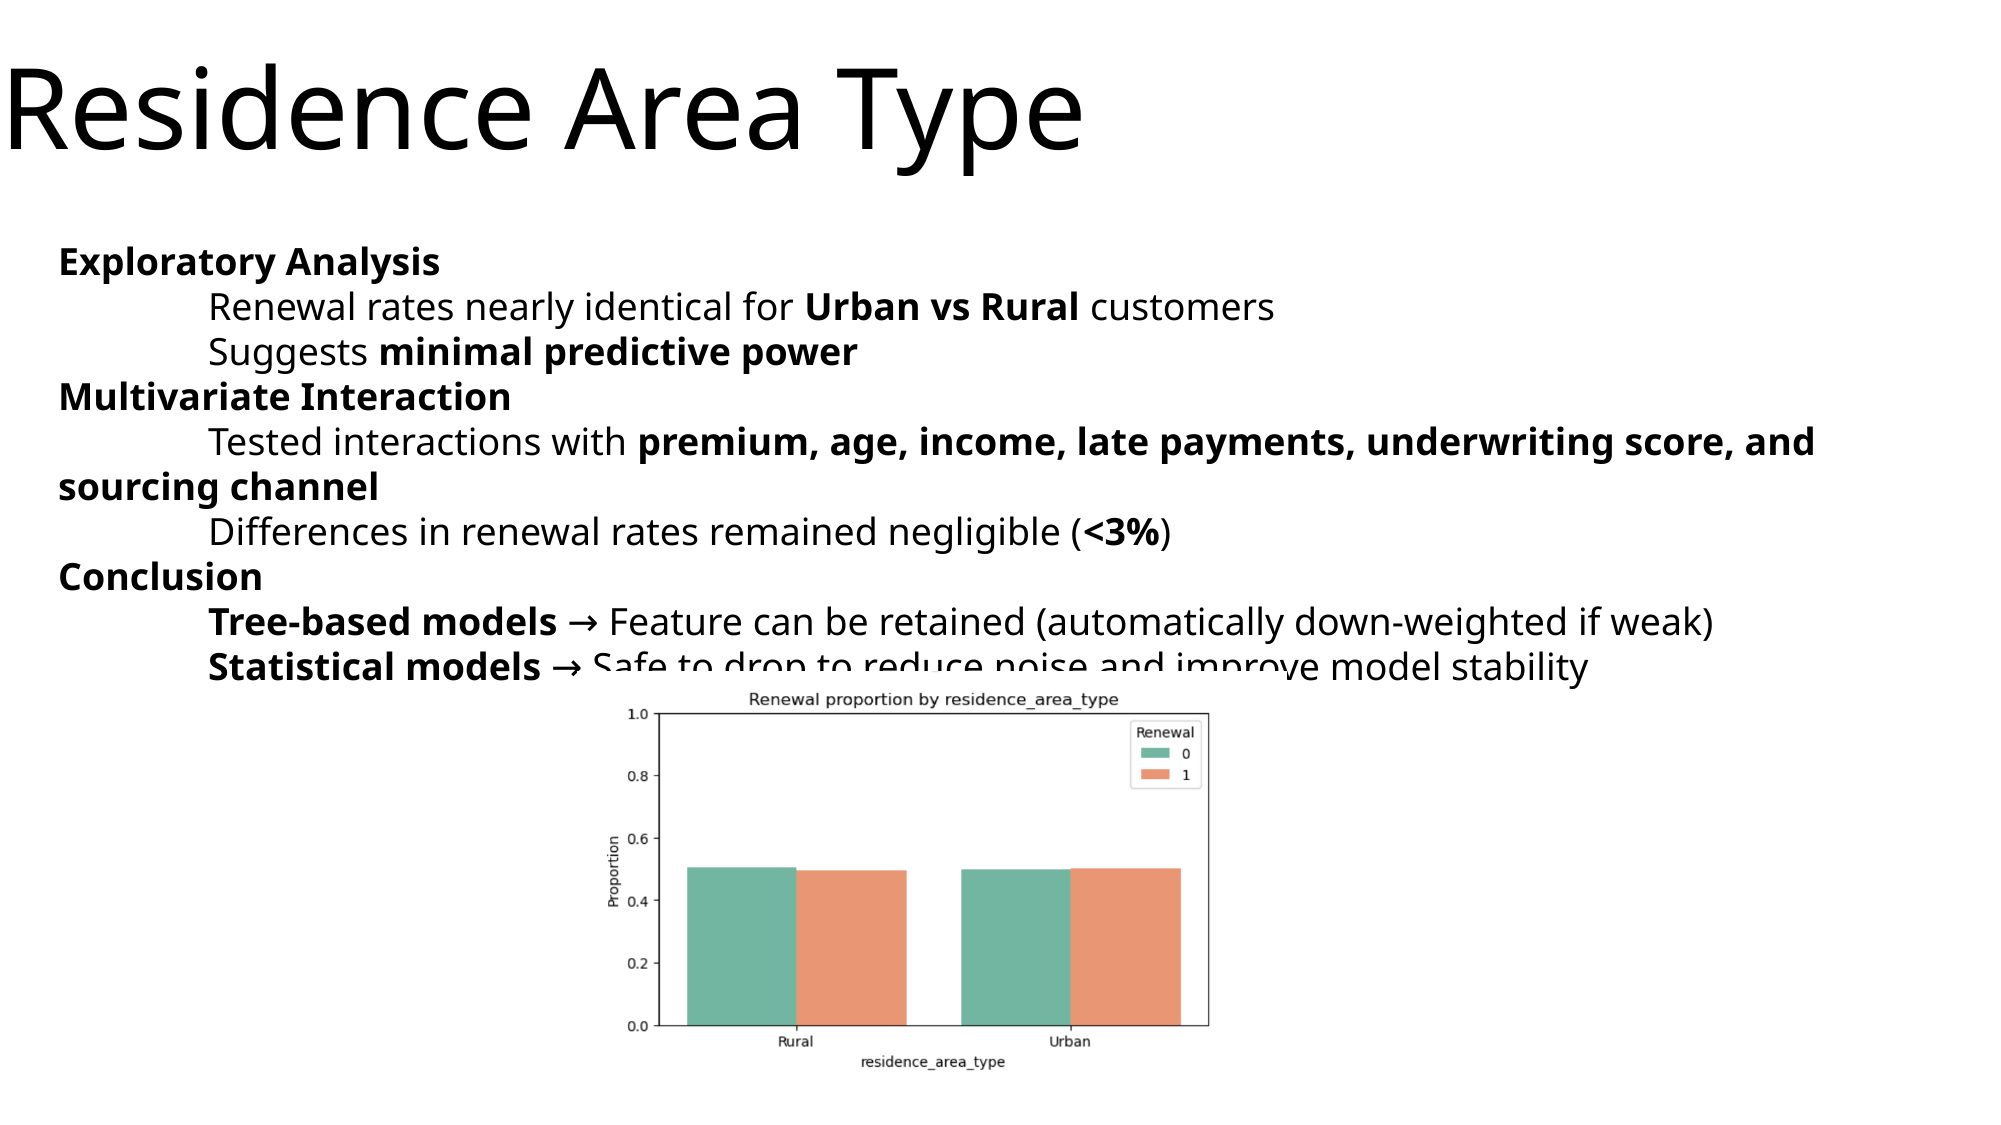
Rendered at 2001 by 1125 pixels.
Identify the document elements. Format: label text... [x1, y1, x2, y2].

picture [577, 671, 1287, 1082]
text_box Exploratory Analysis Renewal rates nearly identical for Urban vs Rural customers Suggests minimal predictive power Multivariate Interaction Tested interactions with premium, age, income, late payments, underwriting score, and sourcing channel Differences in renewal rates remained negligible (<3%) Conclusion Tree-based models → Feature can be retained (automatically down-weighted if weak) Statistical models → Safe to drop to reduce noise and improve model stability [43, 230, 1985, 740]
text_box Residence Area Type [0, 29, 1103, 180]
